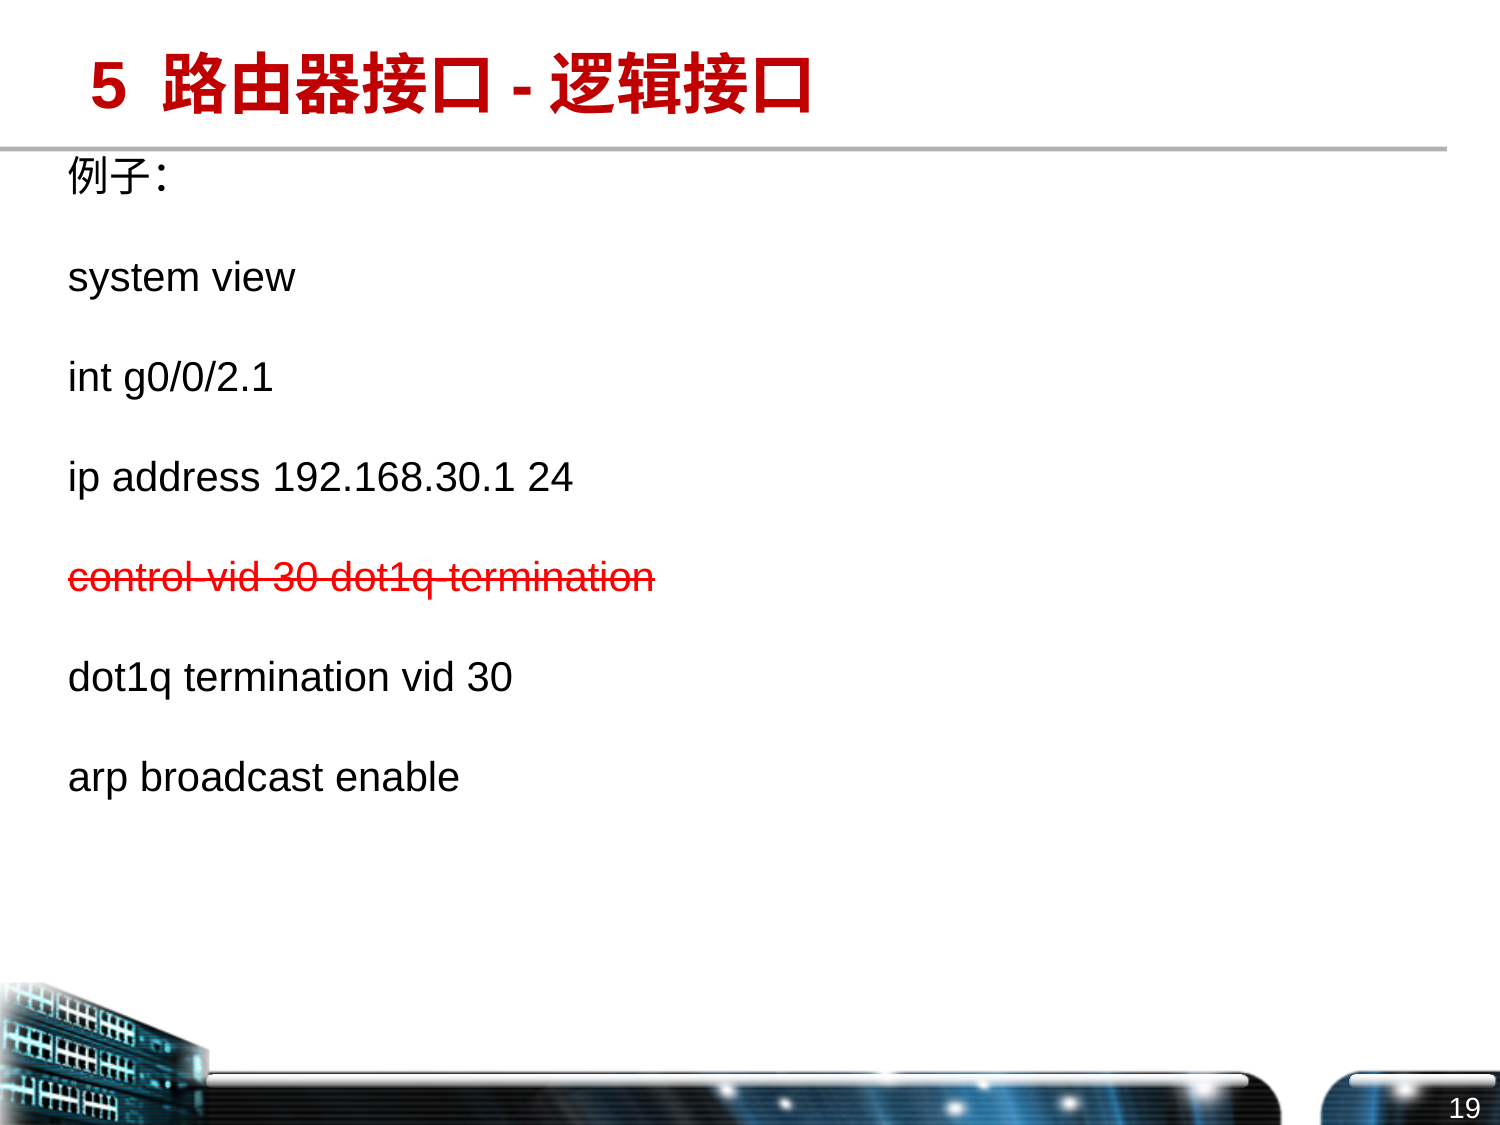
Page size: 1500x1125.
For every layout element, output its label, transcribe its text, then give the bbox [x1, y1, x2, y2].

title 5 路由器接口-逻辑接口 [74, 25, 1263, 138]
text_box 例子： system view int g0/0/2.1 ip address 192.168.30.1 24 control-vid 30 dot1q-termination dot1q termination vid 30 arp broadcast enable [53, 142, 1483, 1076]
picture [0, 0, 1500, 1125]
